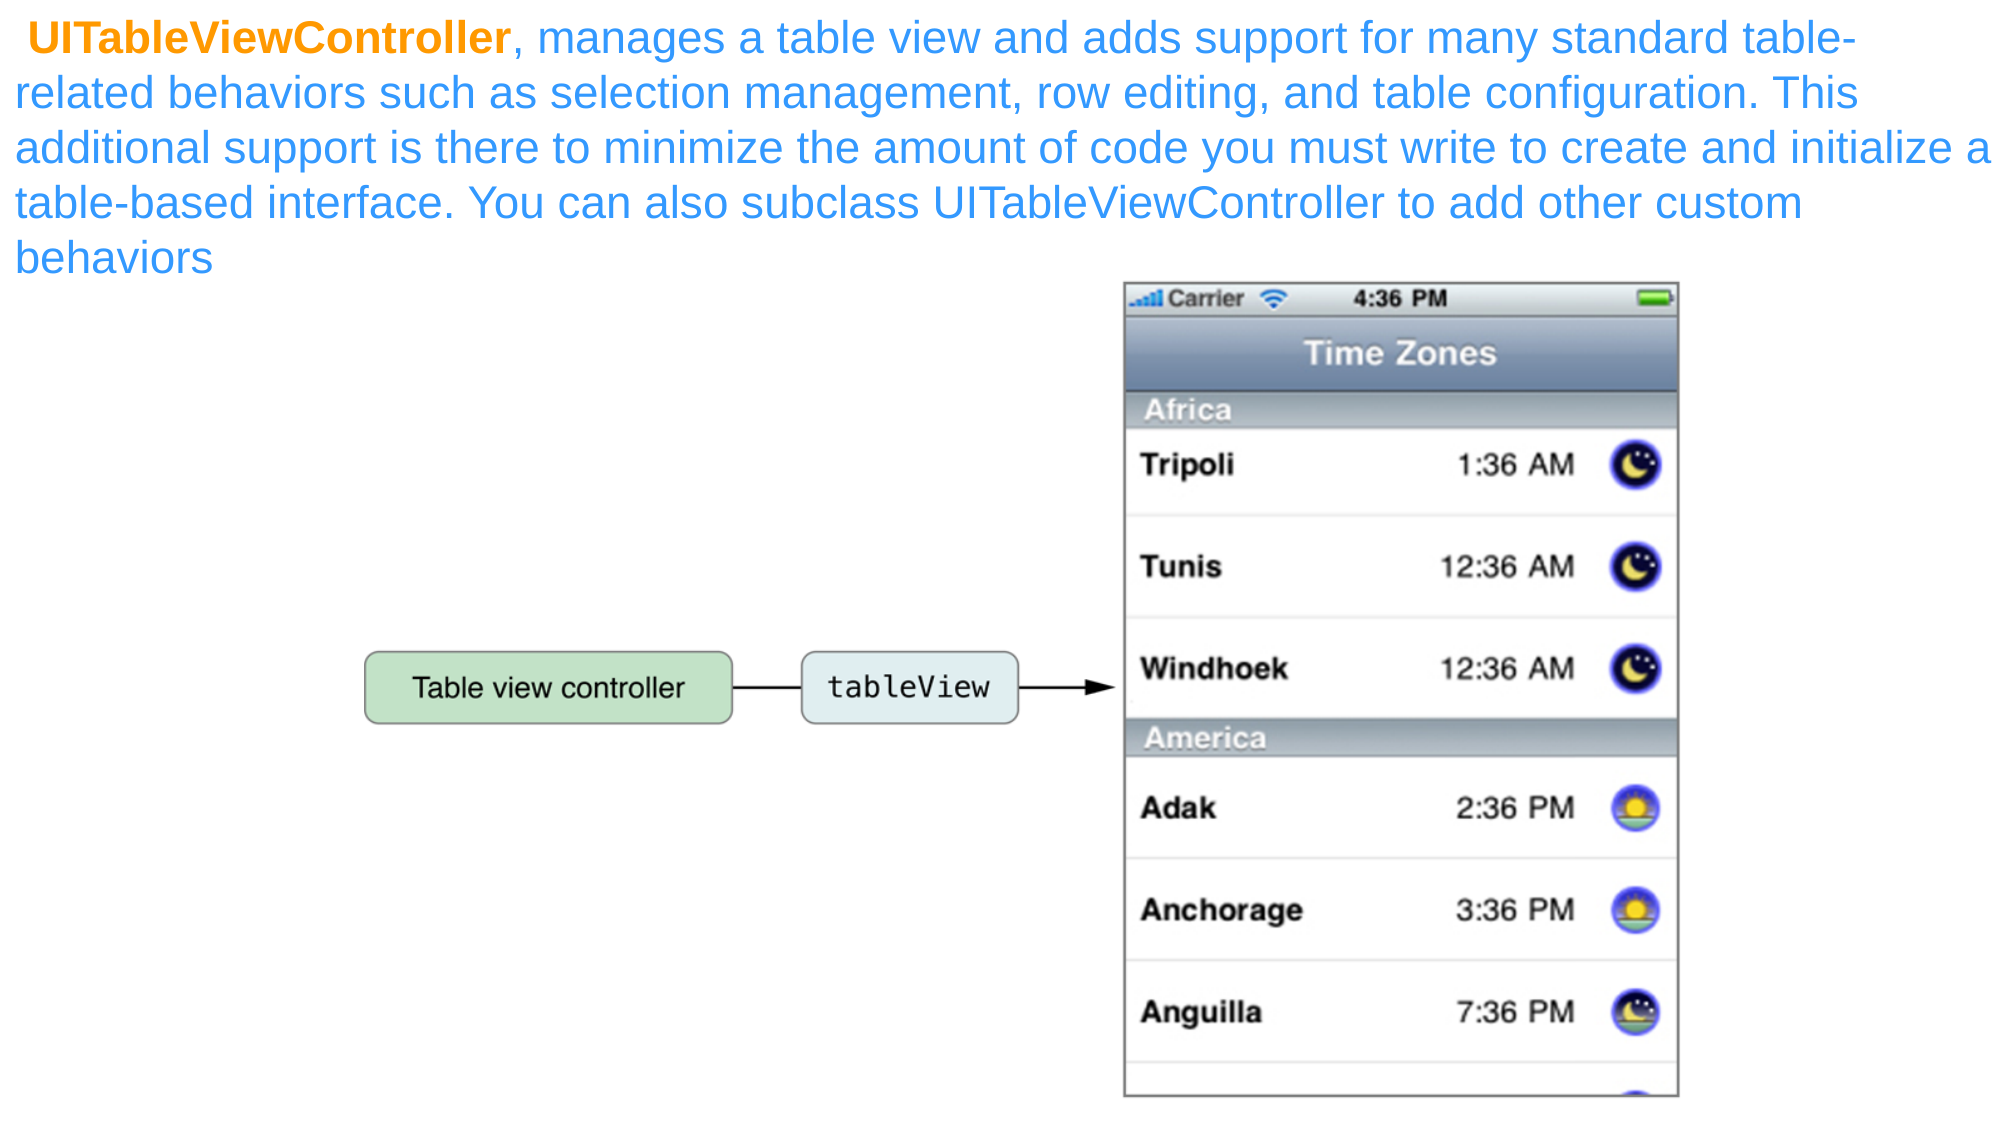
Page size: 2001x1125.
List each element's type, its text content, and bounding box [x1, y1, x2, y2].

text_box UITableViewController, manages a table view and adds support for many standard table-related behaviors such as selection management, row editing, and table configuration. This additional support is there to minimize the amount of code you must write to create and initialize a table-based interface. You can also subclass UITableViewController to add other custom behaviors [0, 0, 2000, 272]
picture [364, 270, 1692, 1112]
